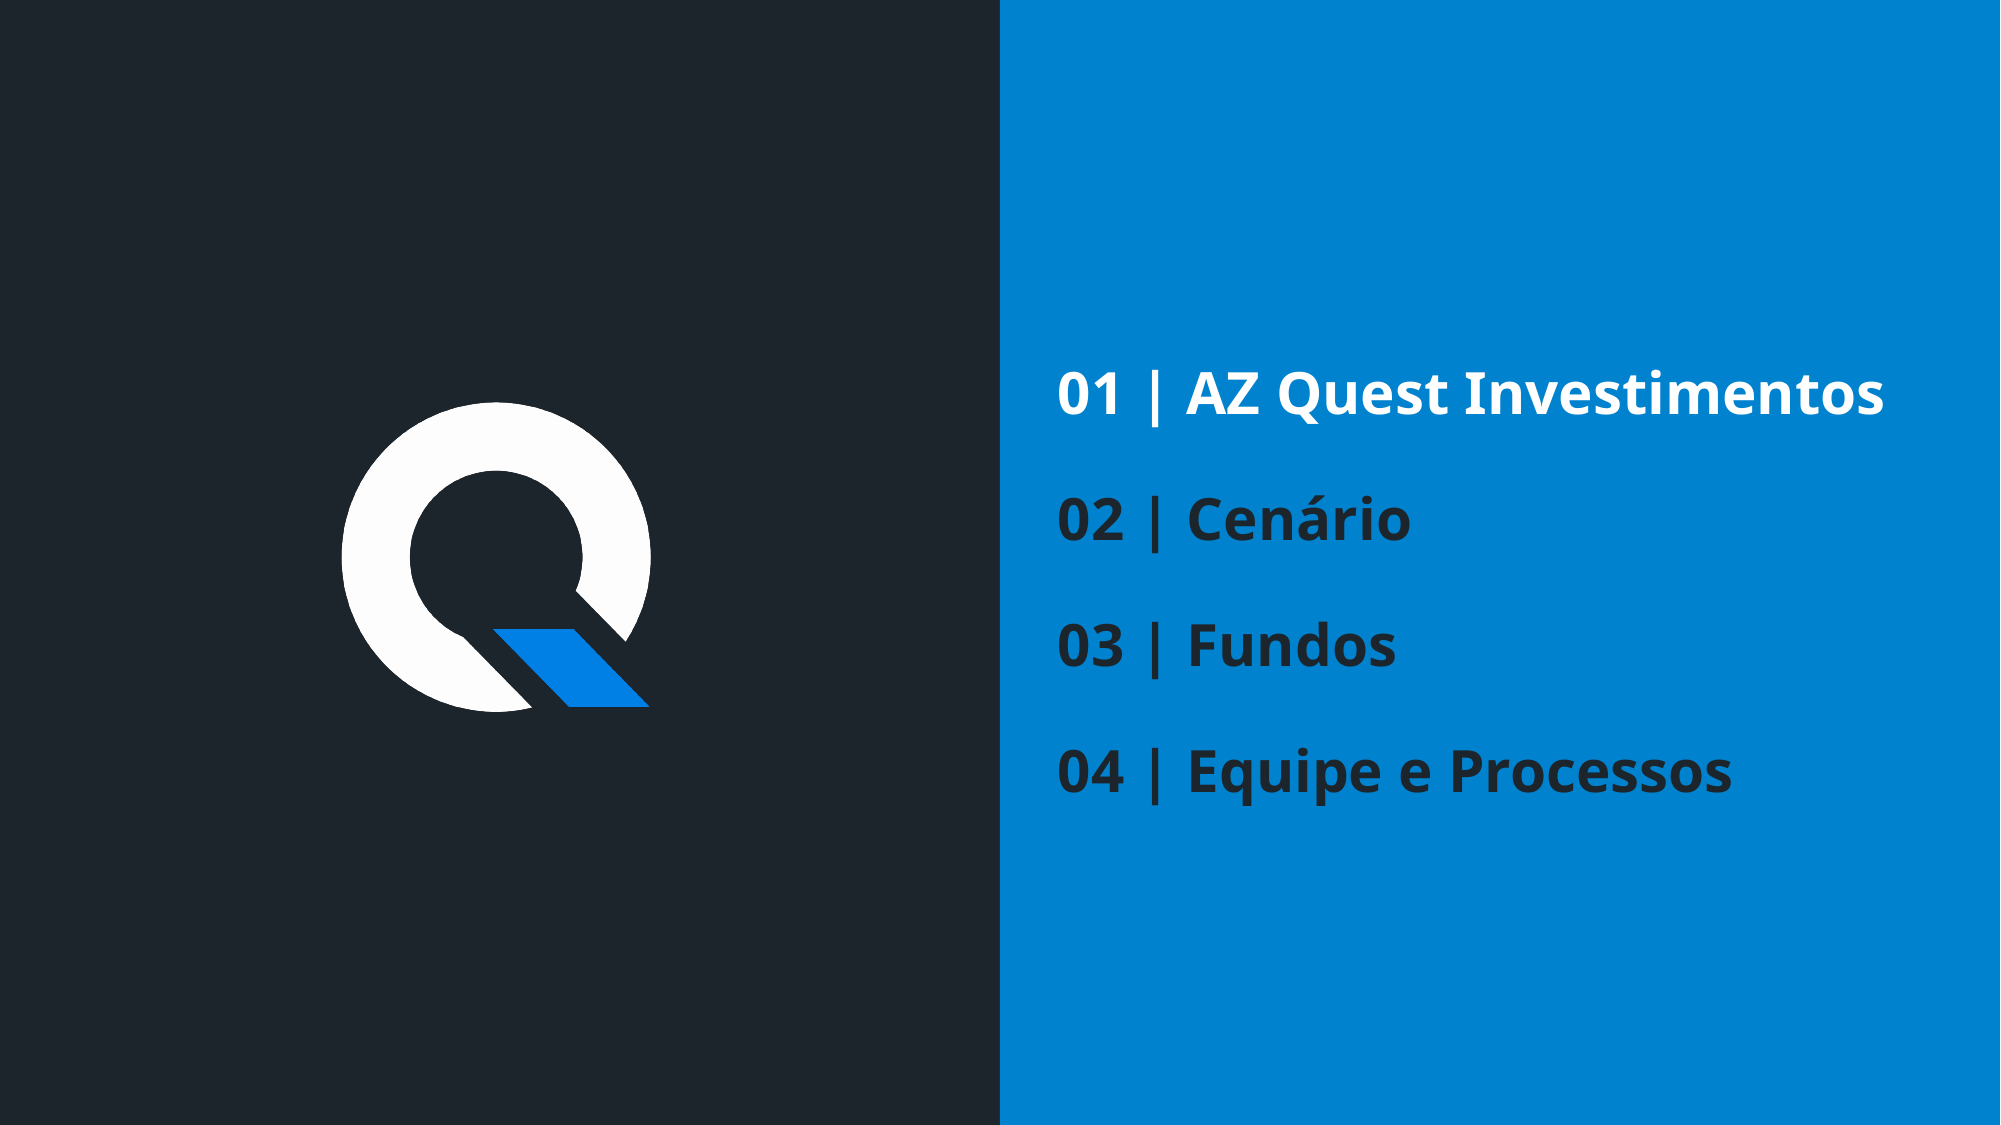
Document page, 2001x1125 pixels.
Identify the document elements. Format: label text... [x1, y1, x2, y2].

list 01 | AZ Quest Investimentos 02 | Cenário 03 | Fundos 04 | Equipe e Processos [1043, 149, 1957, 976]
picture [308, 368, 692, 757]
